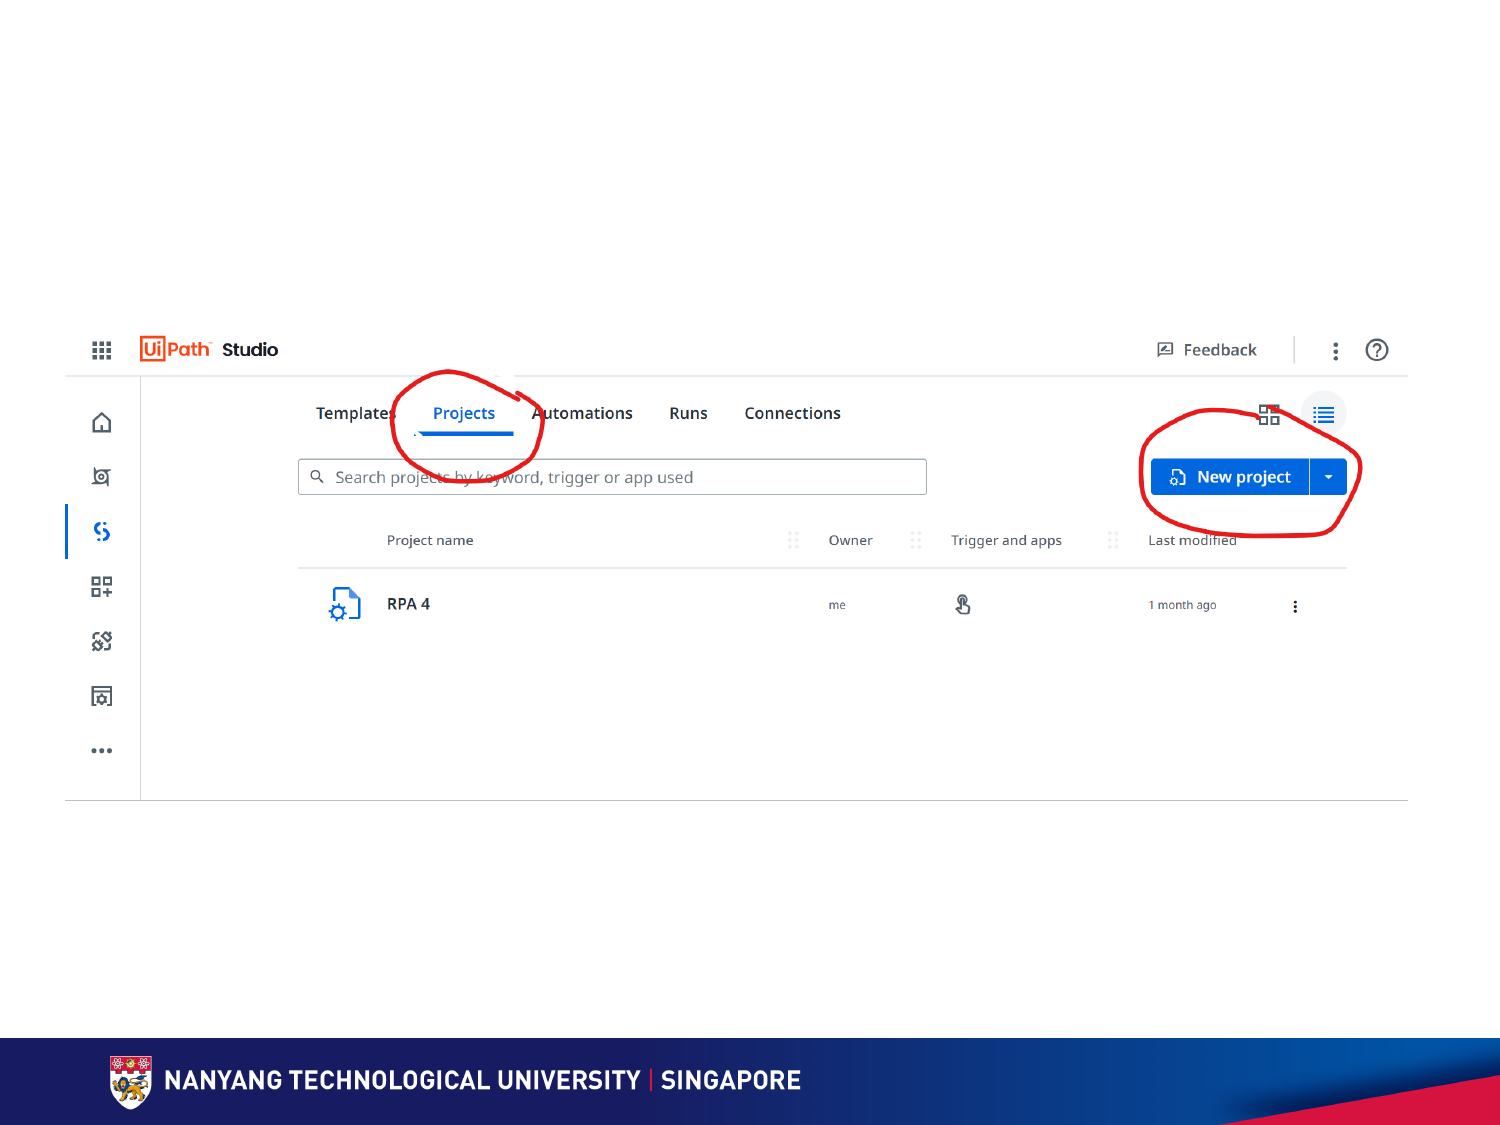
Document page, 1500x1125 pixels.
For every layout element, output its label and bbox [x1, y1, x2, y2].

list [65, 324, 1408, 801]
picture [0, 1038, 1500, 1125]
